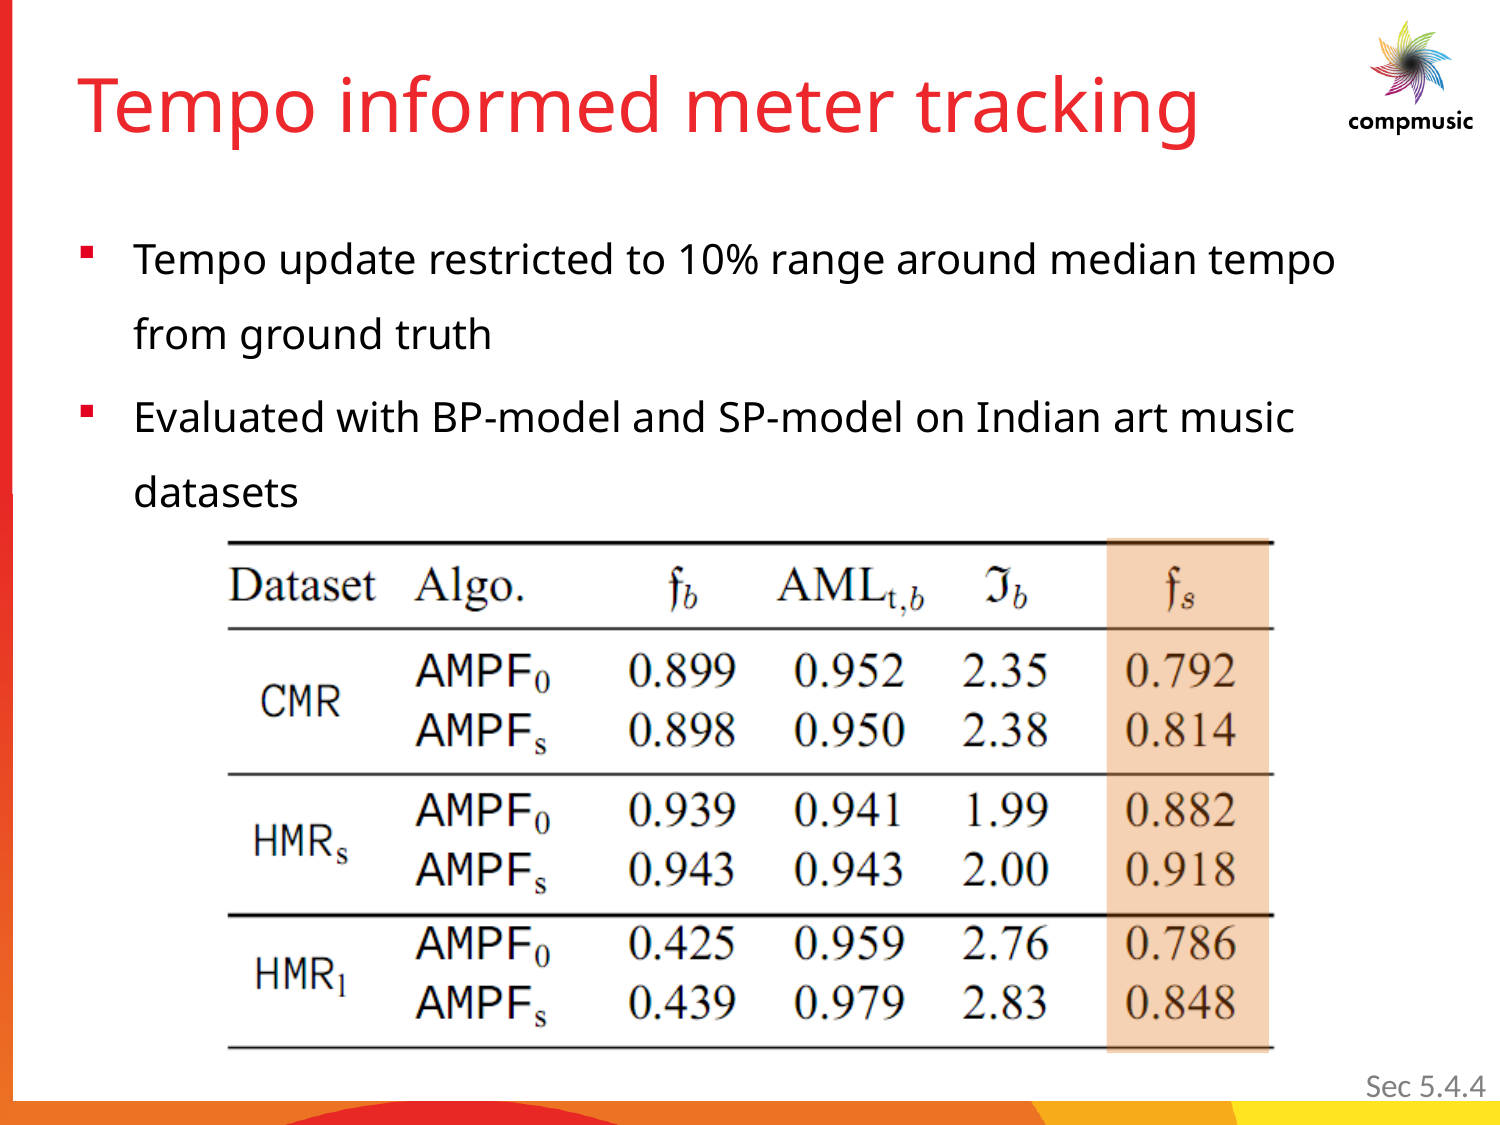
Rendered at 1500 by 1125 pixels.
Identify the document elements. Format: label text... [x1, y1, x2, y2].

picture [12, 1101, 1500, 1125]
text_box Sec 5.4.4 [1351, 1056, 1500, 1112]
picture [1346, 12, 1475, 142]
list Tempo update restricted to 10% range around median tempo from ground truth Evaluated with BP-model and SP-model on Indian art music datasets [62, 200, 1413, 1000]
picture [213, 524, 1287, 1055]
title Tempo informed meter tracking [62, 37, 1413, 168]
